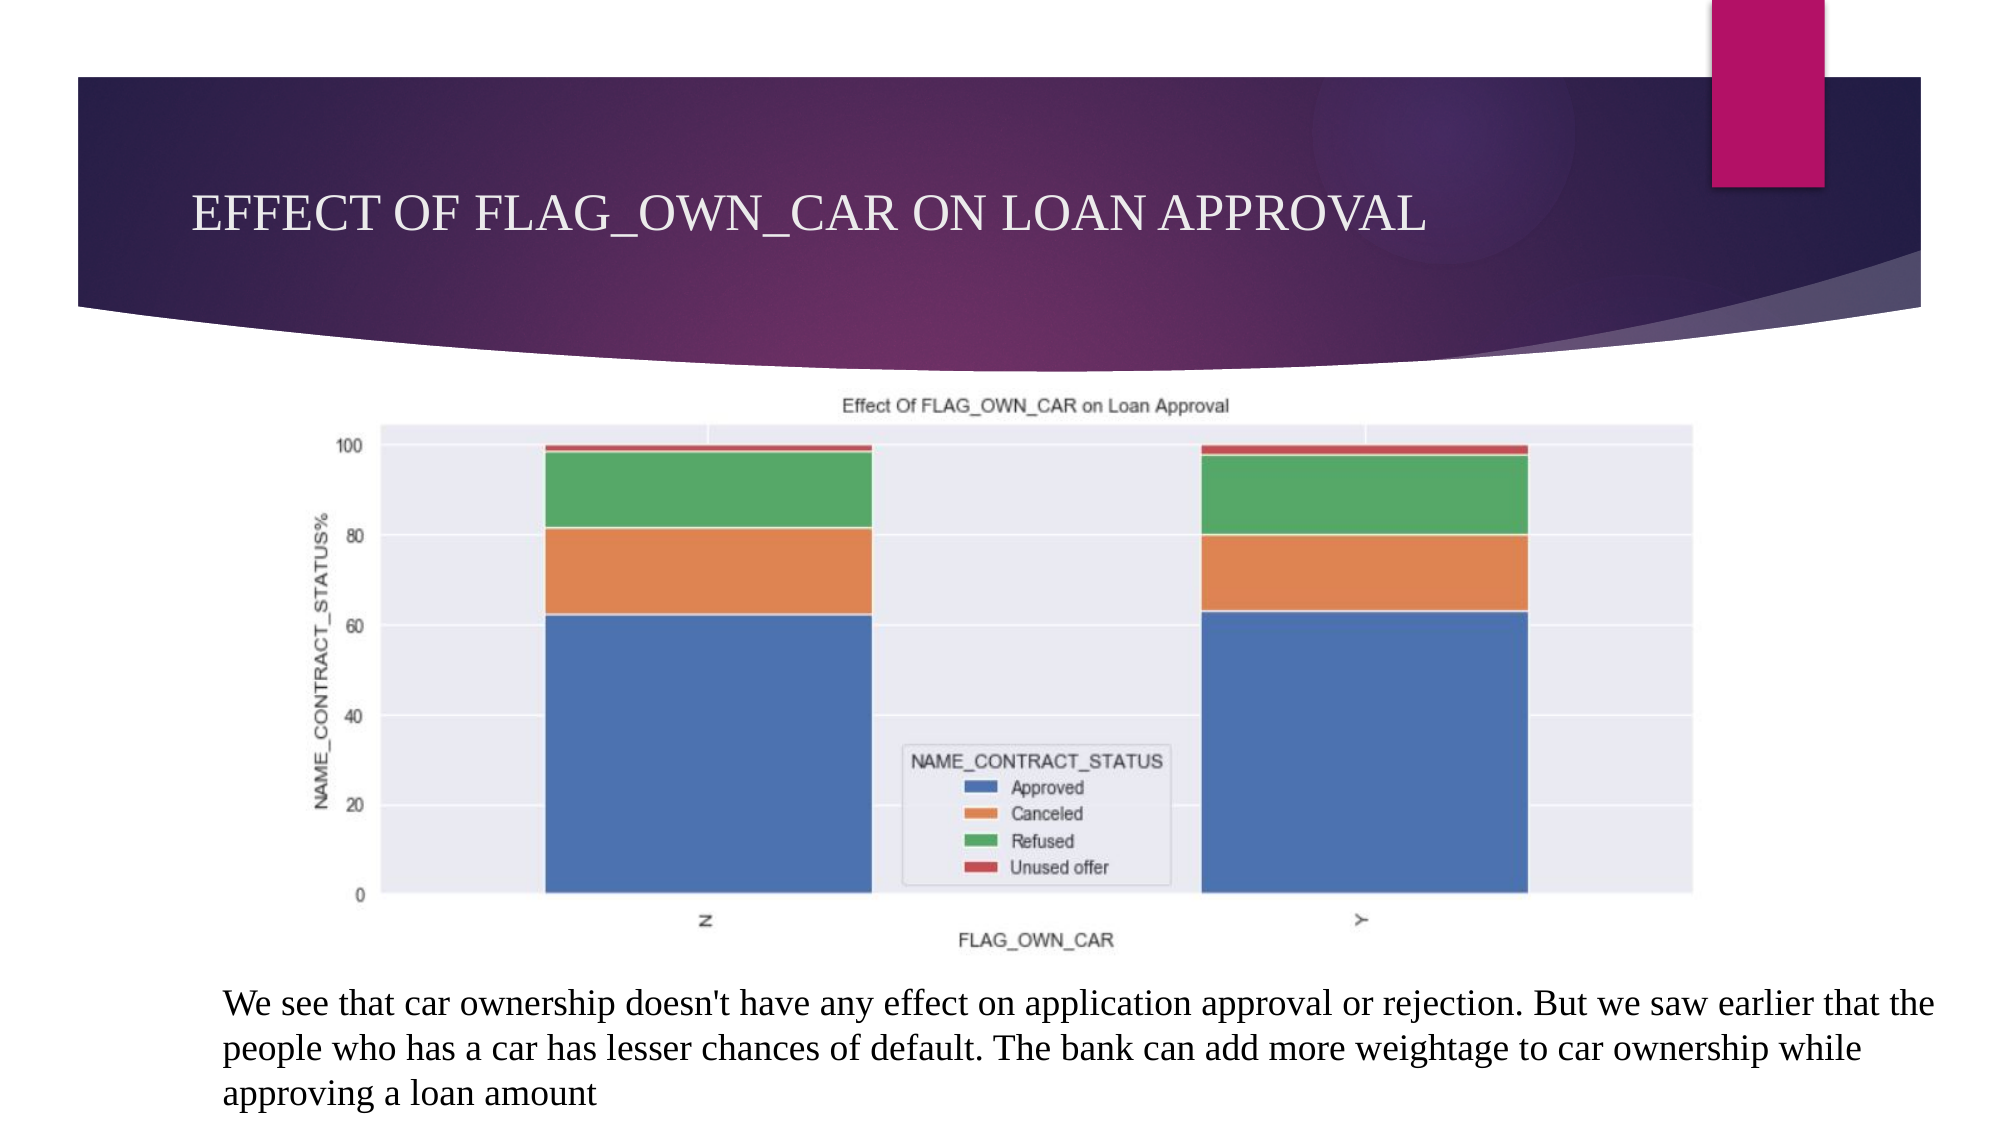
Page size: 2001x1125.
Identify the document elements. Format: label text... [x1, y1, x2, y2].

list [286, 388, 1714, 986]
title EFFECT OF FLAG_OWN_CAR ON LOAN APPROVAL [176, 151, 1742, 267]
text_box We see that car ownership doesn't have any effect on application approval or rejection. But we saw earlier that the people who has a car has lesser chances of default. The bank can add more weightage to car ownership while approving a loan amount [207, 970, 2000, 1121]
